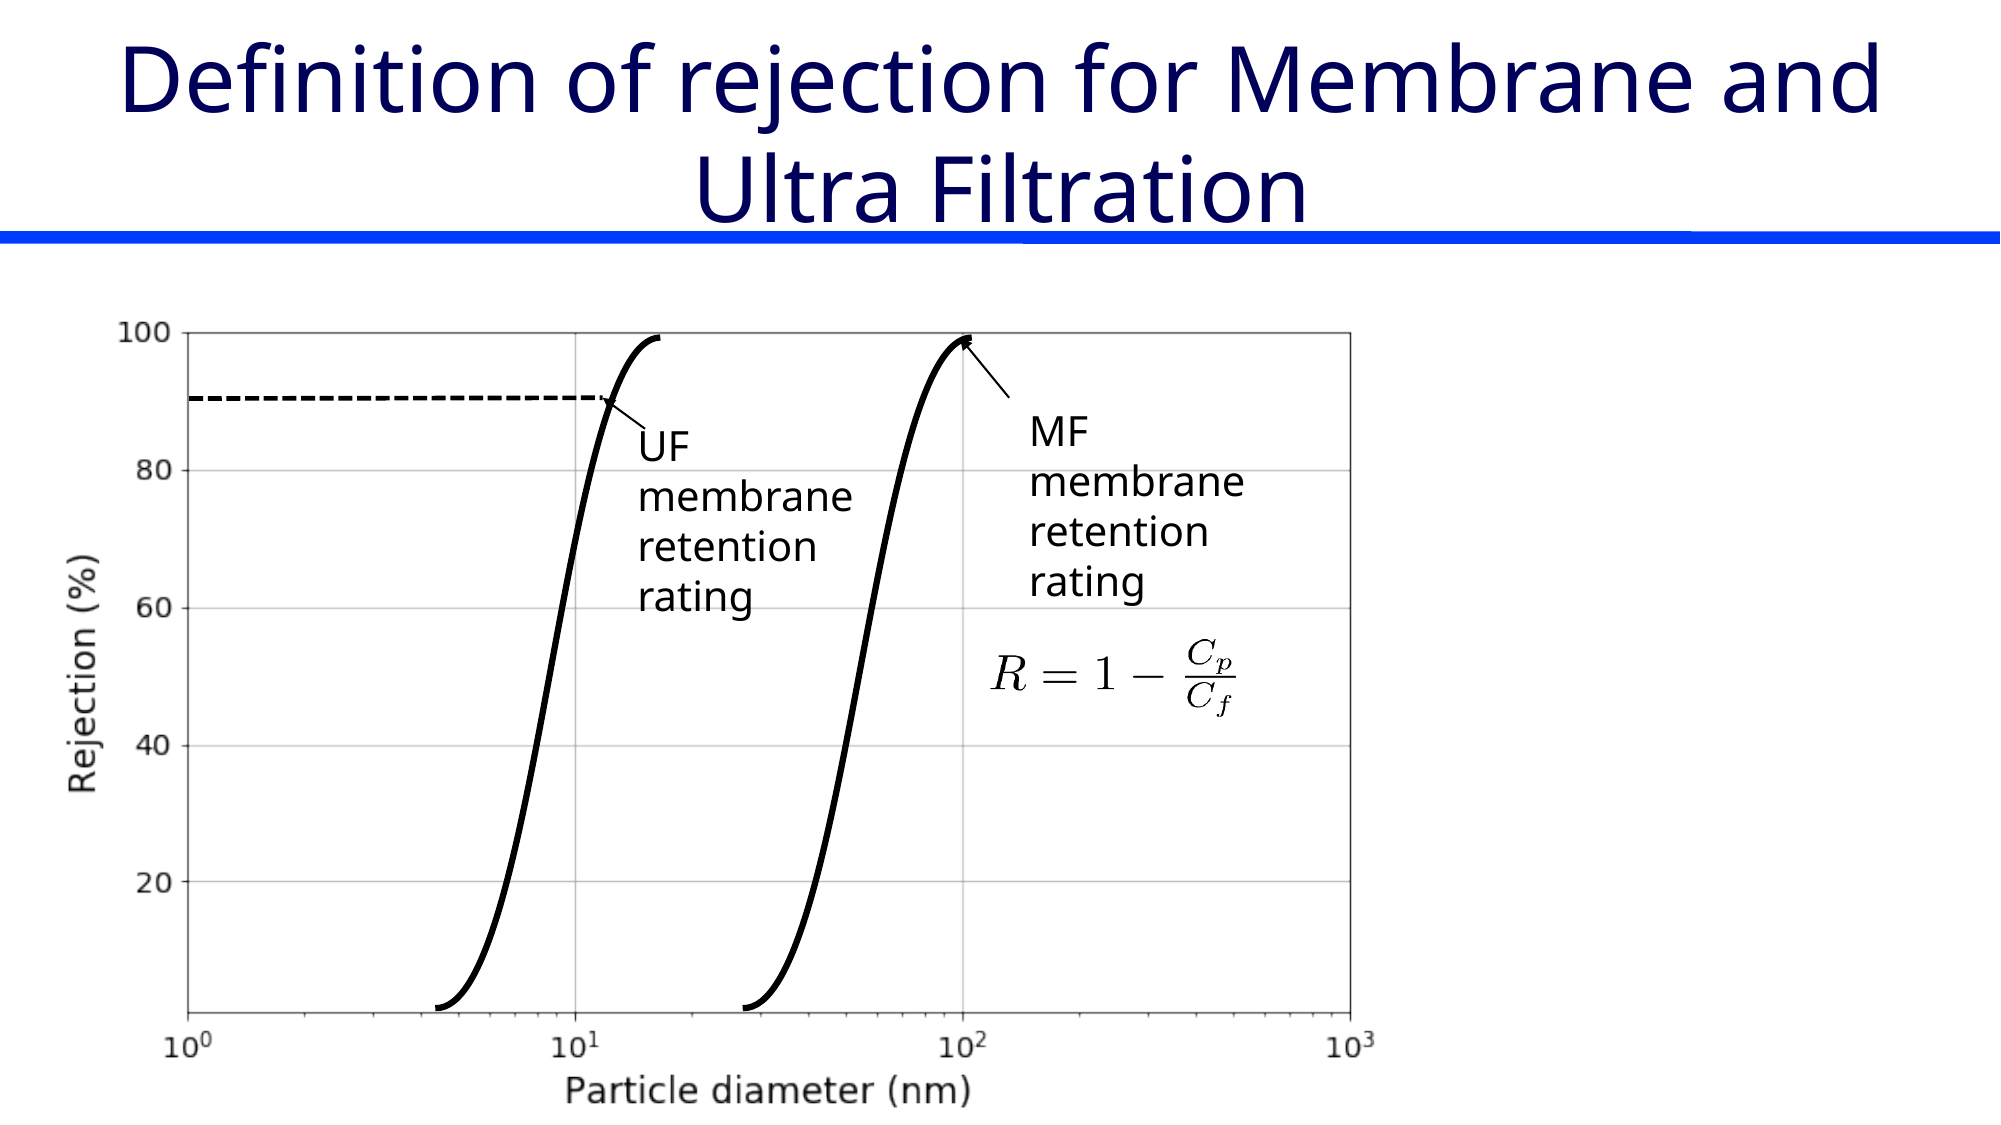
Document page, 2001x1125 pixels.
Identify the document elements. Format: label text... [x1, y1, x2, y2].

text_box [959, 337, 1010, 399]
title Definition of rejection for Membrane and Ultra Filtration [75, 37, 1930, 225]
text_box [602, 397, 646, 430]
picture [0, 224, 1501, 1125]
